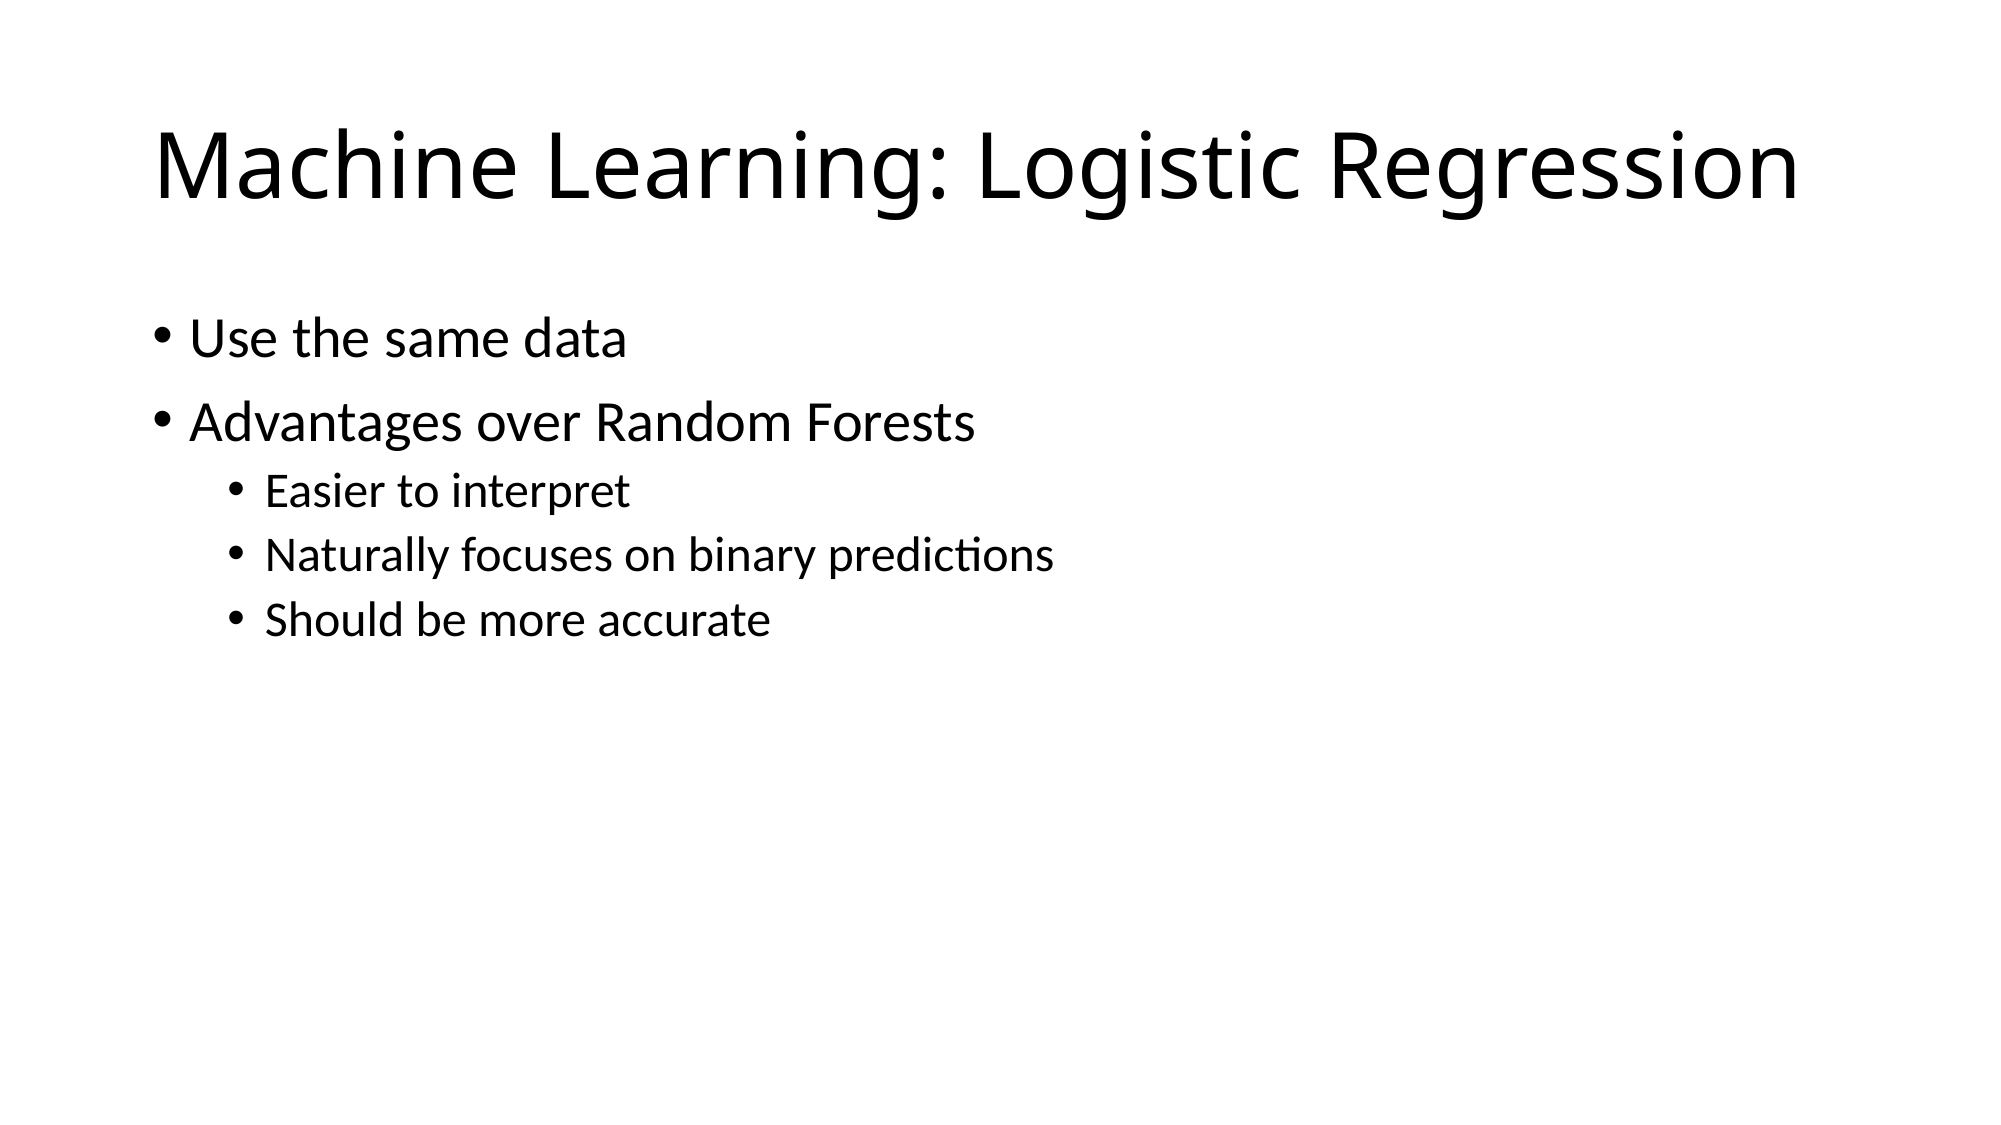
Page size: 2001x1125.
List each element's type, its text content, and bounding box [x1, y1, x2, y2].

list Use the same data Advantages over Random Forests Easier to interpret Naturally focuses on binary predictions Should be more accurate [137, 299, 1863, 1014]
title Machine Learning: Logistic Regression [137, 59, 1863, 278]
